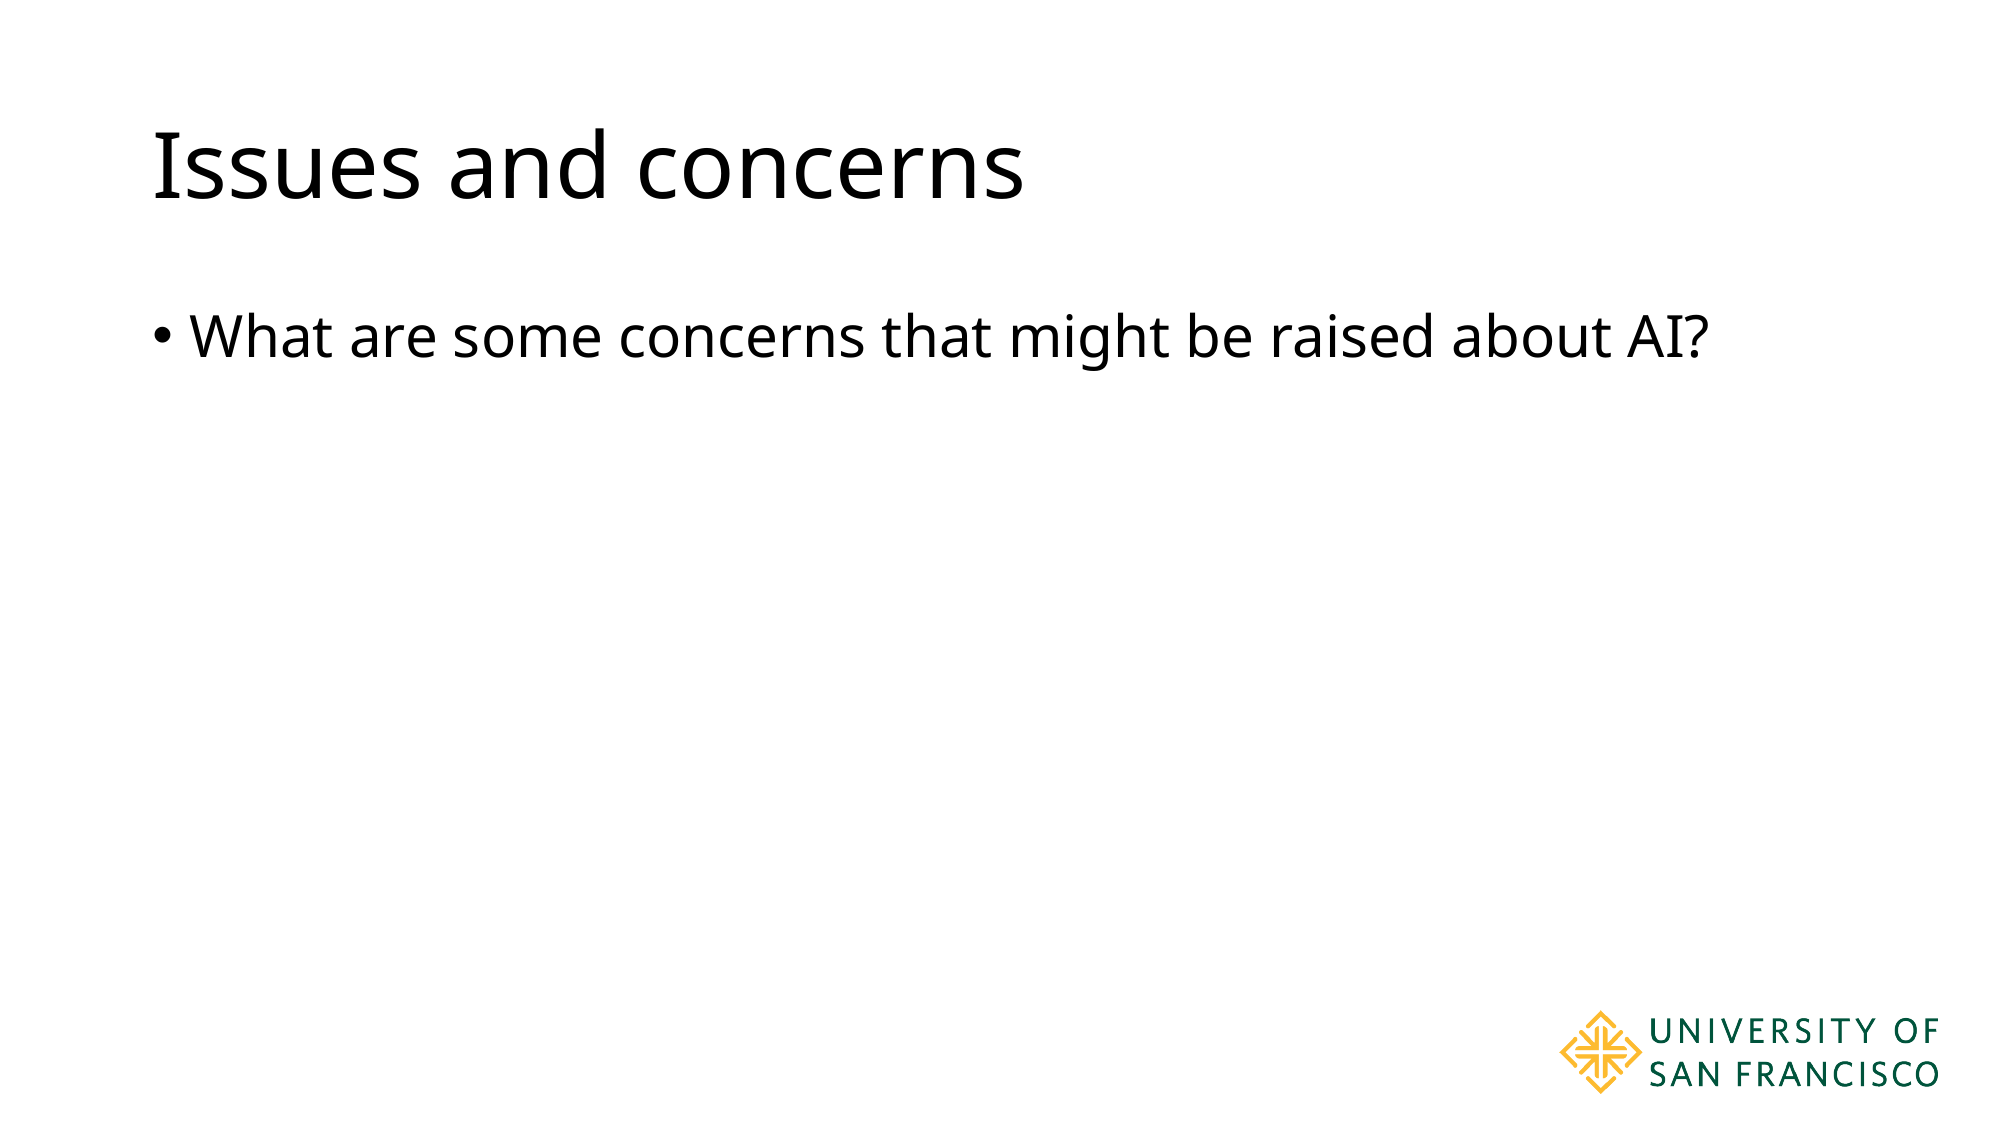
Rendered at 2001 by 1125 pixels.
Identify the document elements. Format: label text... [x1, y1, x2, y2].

list What are some concerns that might be raised about AI? [137, 299, 1863, 1014]
picture [1559, 1010, 1938, 1094]
title Issues and concerns [137, 59, 1863, 278]
